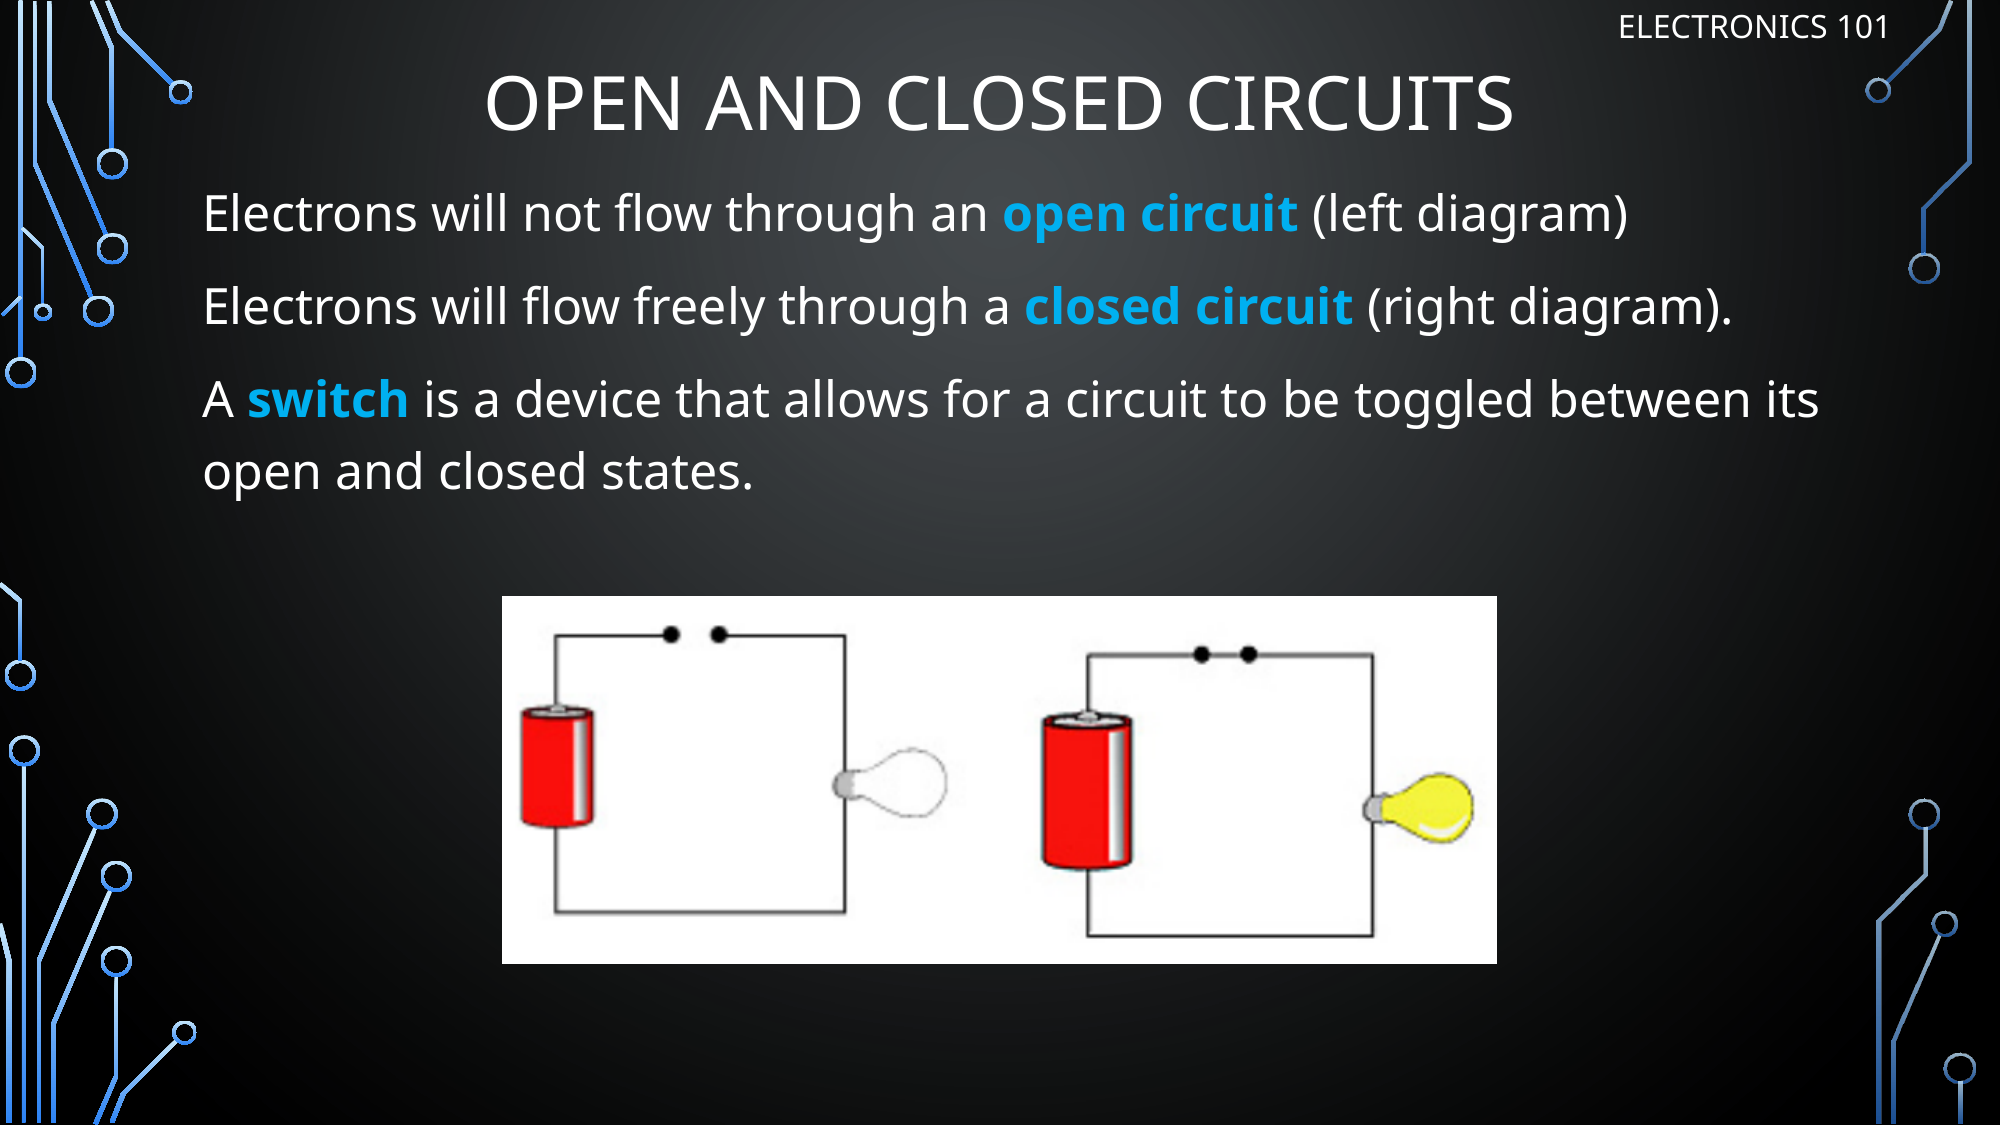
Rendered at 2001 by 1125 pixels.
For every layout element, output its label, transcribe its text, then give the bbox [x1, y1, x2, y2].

title Open and Closed Circuits [187, 50, 1813, 162]
text_box ELECTRONICS 101 [1591, 3, 1908, 54]
list Electrons will not flow through an open circuit (left diagram) Electrons will flow freely through a closed circuit (right diagram). A switch is a device that allows for a circuit to be toggled between its open and closed states. [187, 162, 1876, 597]
picture [502, 596, 1497, 965]
